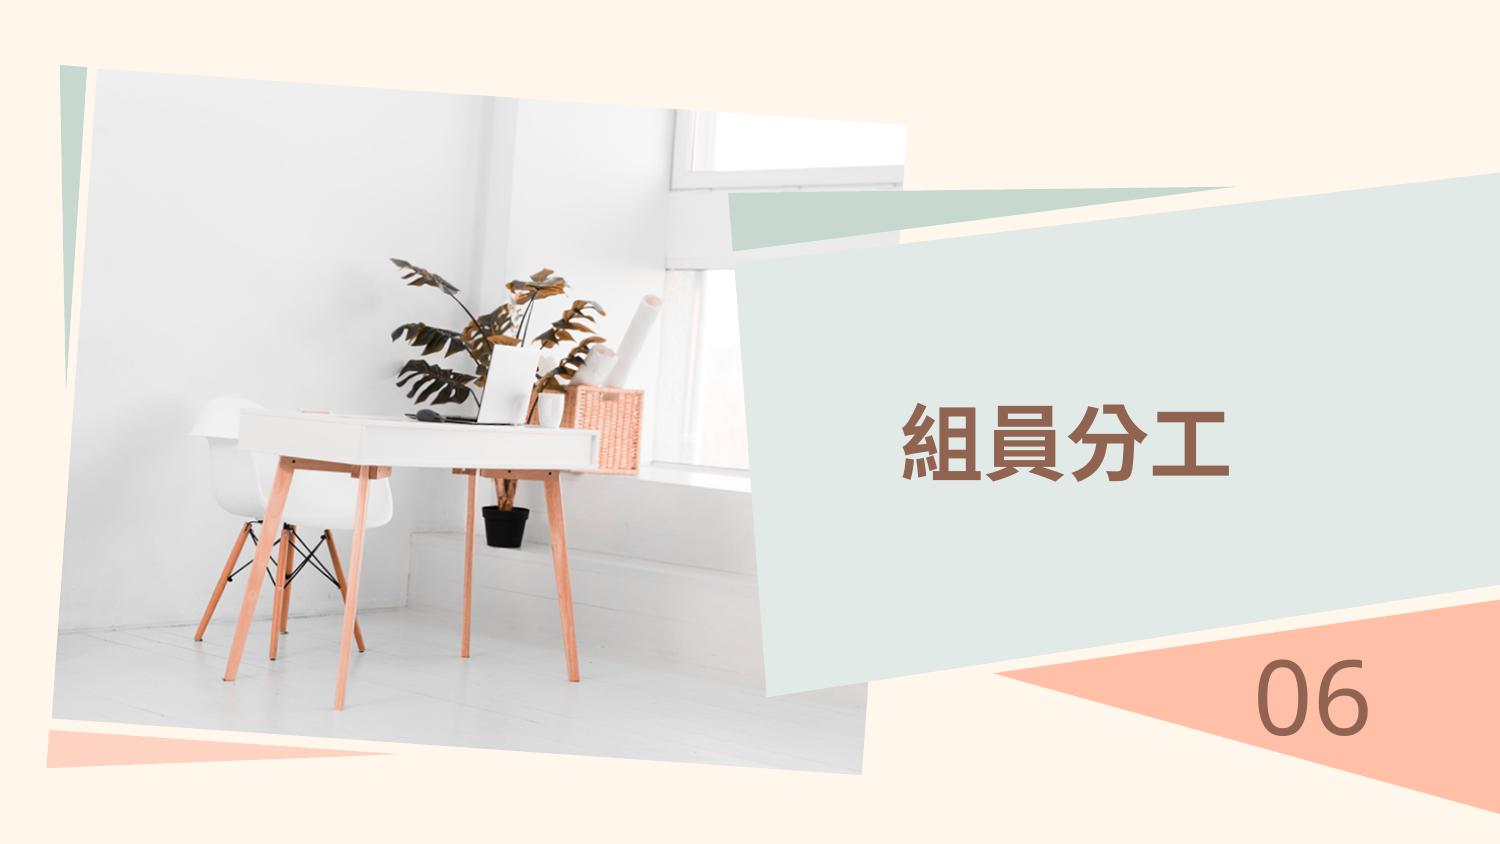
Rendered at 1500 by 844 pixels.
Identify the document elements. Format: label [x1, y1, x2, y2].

picture [51, 68, 908, 765]
text_box [46, 729, 379, 769]
text_box [59, 64, 88, 393]
text_box [703, 128, 1500, 778]
